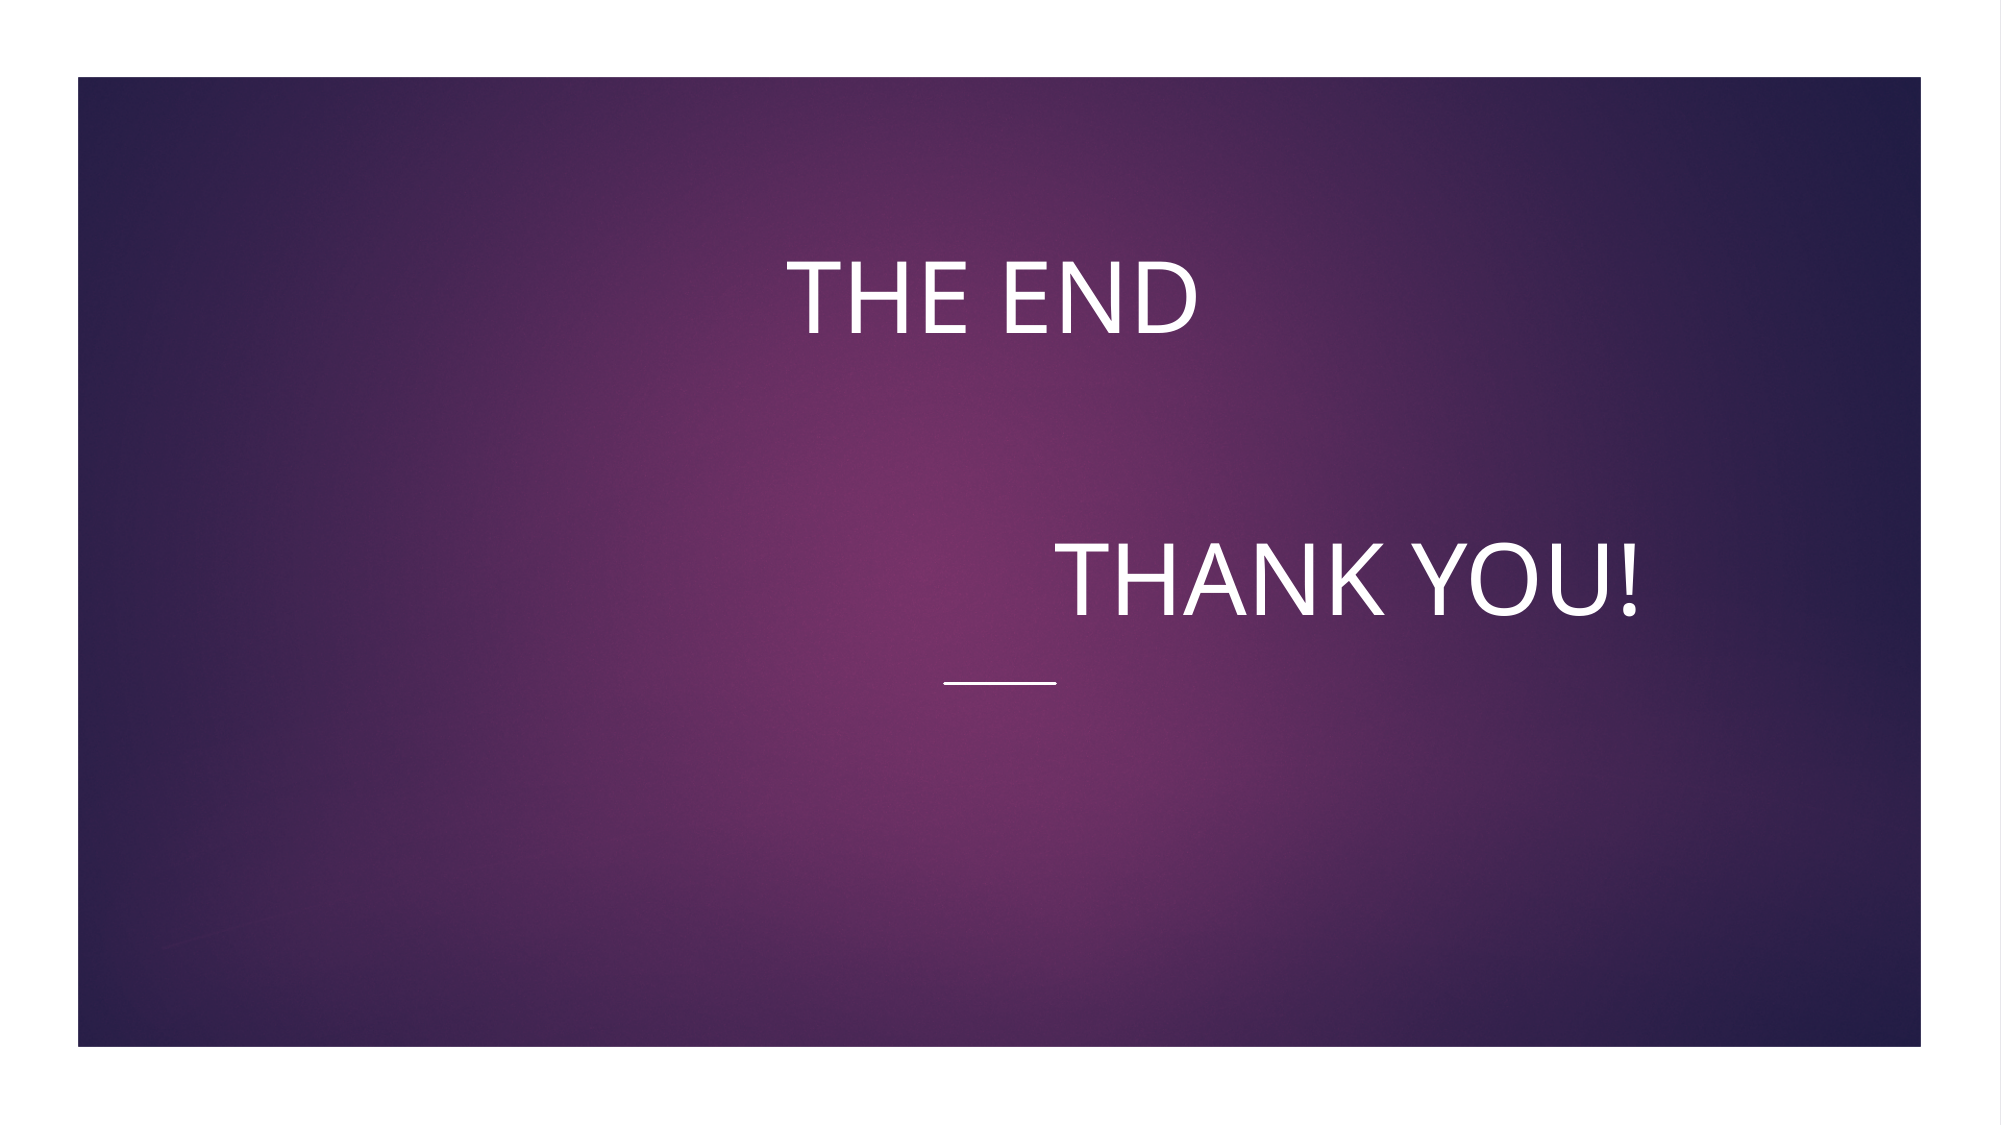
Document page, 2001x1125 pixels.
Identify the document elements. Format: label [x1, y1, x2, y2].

text_box [0, 0, 2000, 1125]
